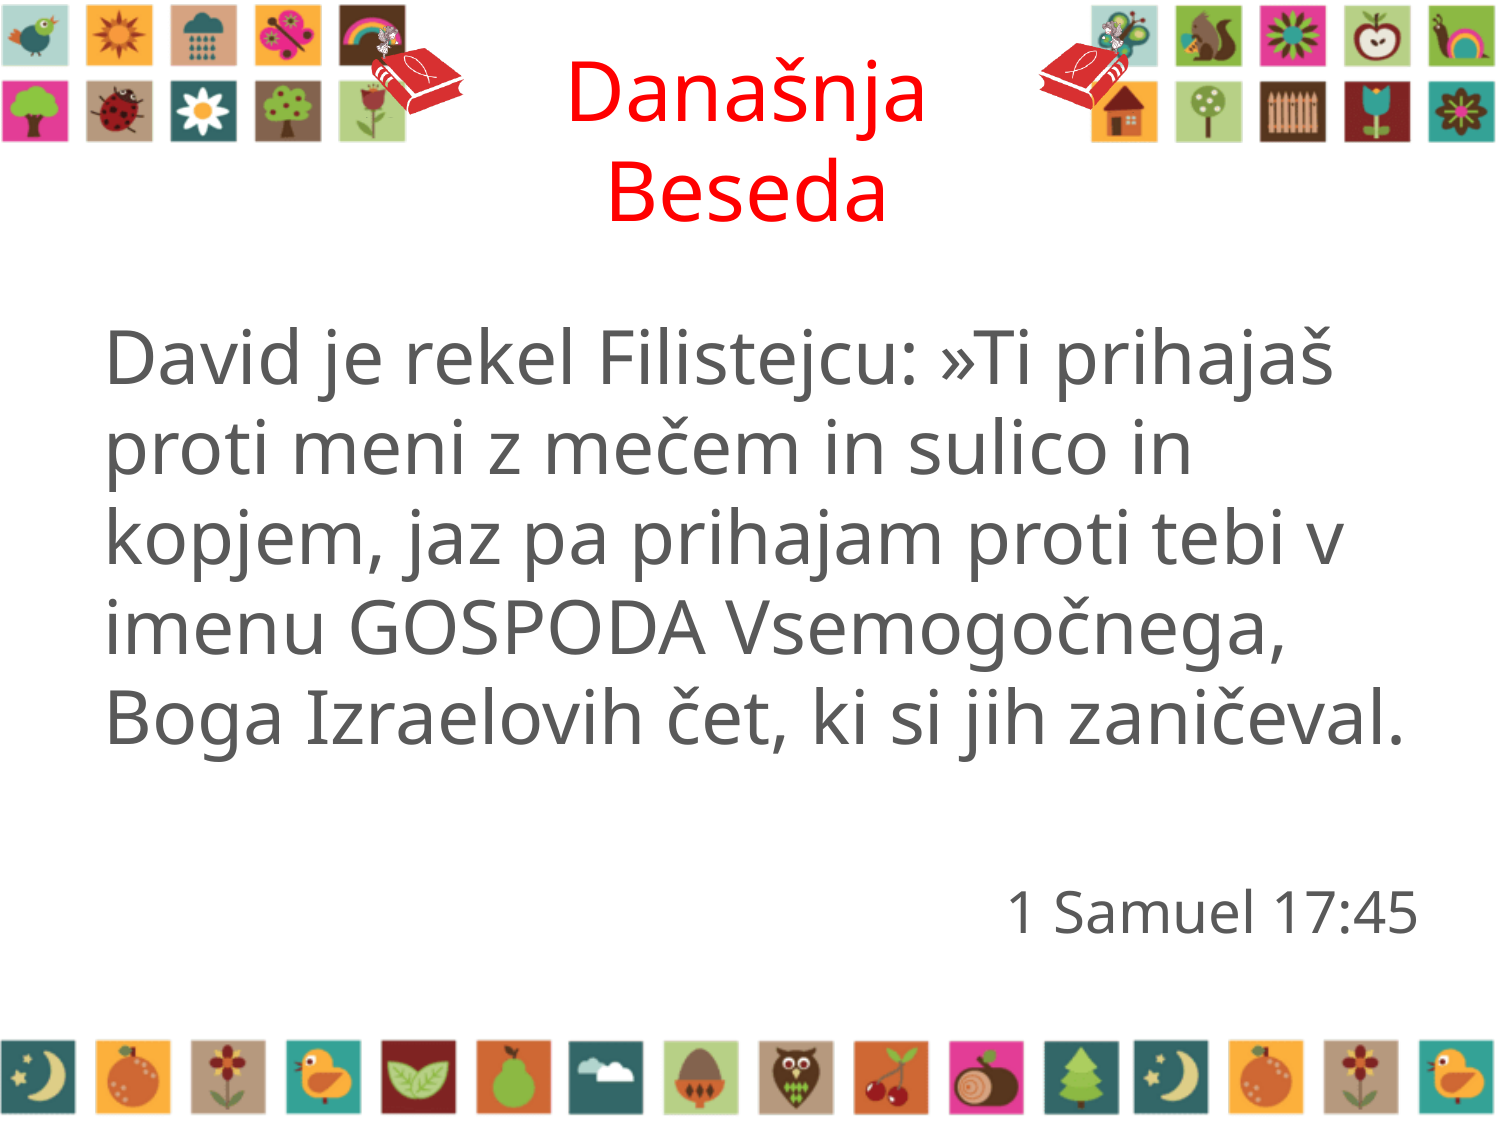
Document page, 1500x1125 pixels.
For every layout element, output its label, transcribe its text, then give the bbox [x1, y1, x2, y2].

text_box 1 Samuel 17:45 [803, 868, 1435, 953]
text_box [0, 1028, 1500, 1118]
picture [1007, 3, 1500, 150]
picture [0, 3, 496, 150]
text_box David je rekel Filistejcu: »Ti prihajaš proti meni z mečem in sulico in kopjem, jaz pa prihajam proti tebi v imenu GOSPODA Vsemogočnega, Boga Izraelovih čet, ki si jih zaničeval. [88, 302, 1436, 858]
text_box Današnja Beseda [414, 30, 1080, 246]
